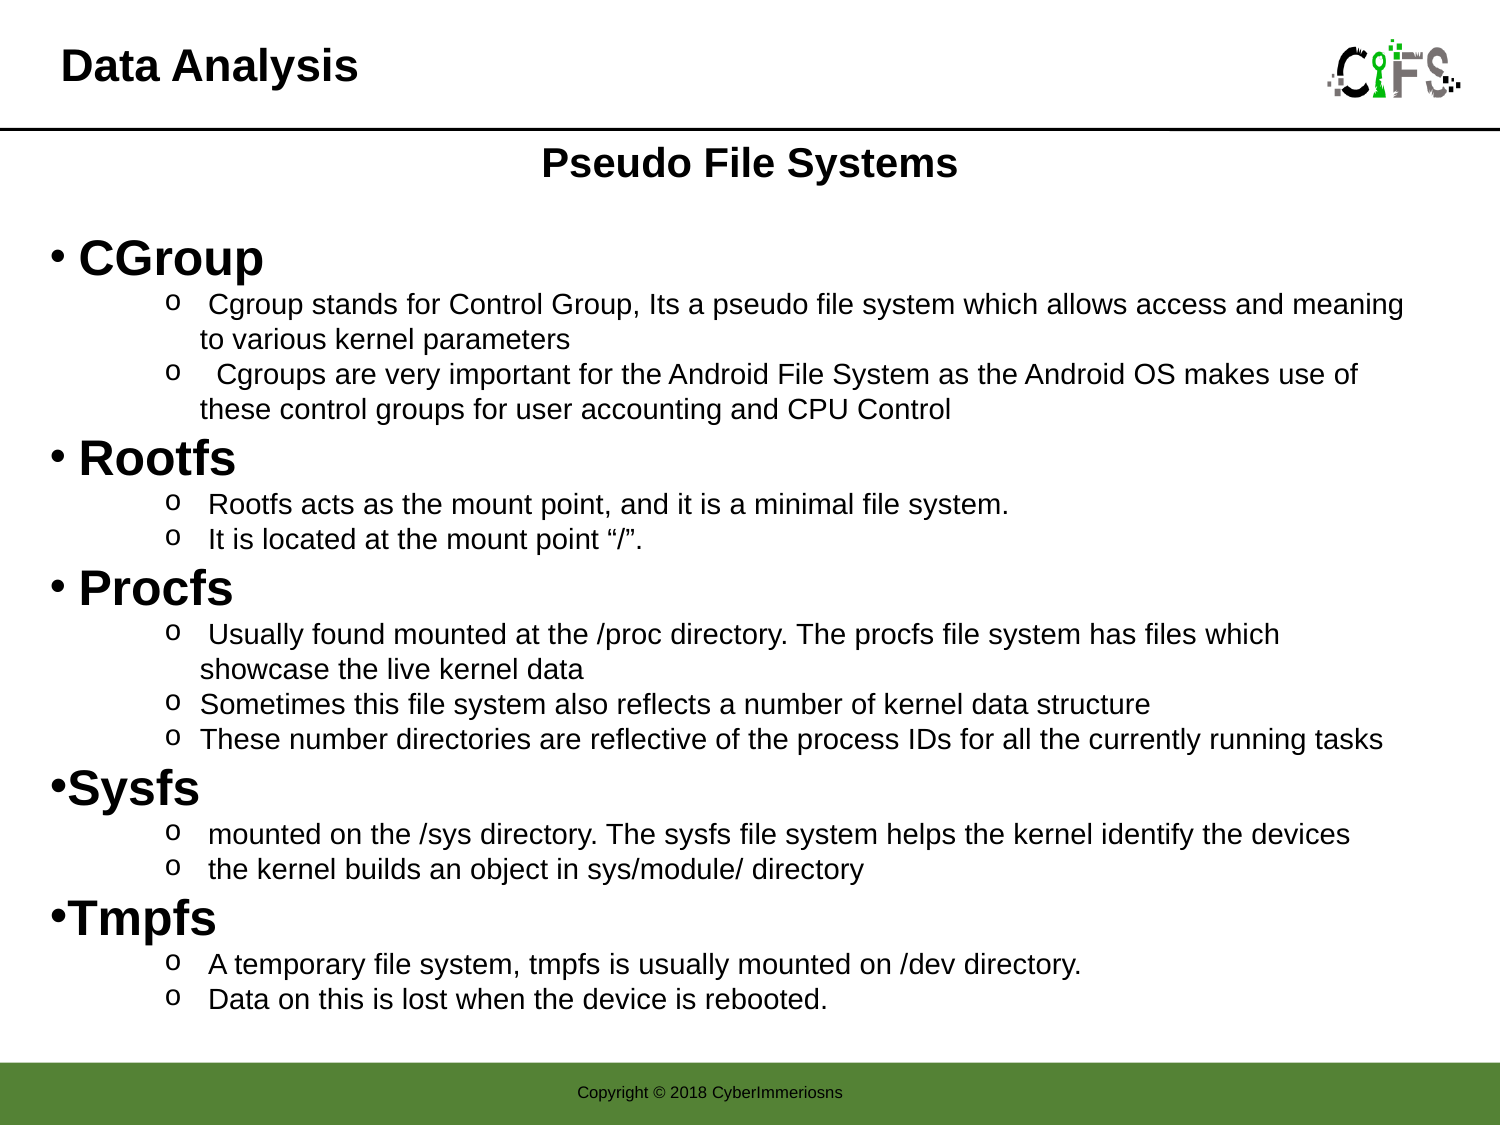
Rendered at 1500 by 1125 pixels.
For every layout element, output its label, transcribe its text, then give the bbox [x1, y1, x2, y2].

text_box CGroup Cgroup stands for Control Group, Its a pseudo file system which allows access and meaning to various kernel parameters Cgroups are very important for the Android File System as the Android OS makes use of these control groups for user accounting and CPU Control Rootfs Rootfs acts as the mount point, and it is a minimal file system. It is located at the mount point “/”. Procfs Usually found mounted at the /proc directory. The procfs file system has files which showcase the live kernel data Sometimes this file system also reflects a number of kernel data structure These number directories are reflective of the process IDs for all the currently running tasks Sysfs mounted on the /sys directory. The sysfs file system helps the kernel identify the devices the kernel builds an object in sys/module/ directory Tmpfs A temporary file system, tmpfs is usually mounted on /dev directory. Data on this is lost when the device is rebooted. [35, 218, 1430, 1058]
title Data Analysis [60, 24, 1383, 102]
text_box Pseudo File Systems [23, 128, 1477, 194]
picture [1383, 37, 1462, 100]
